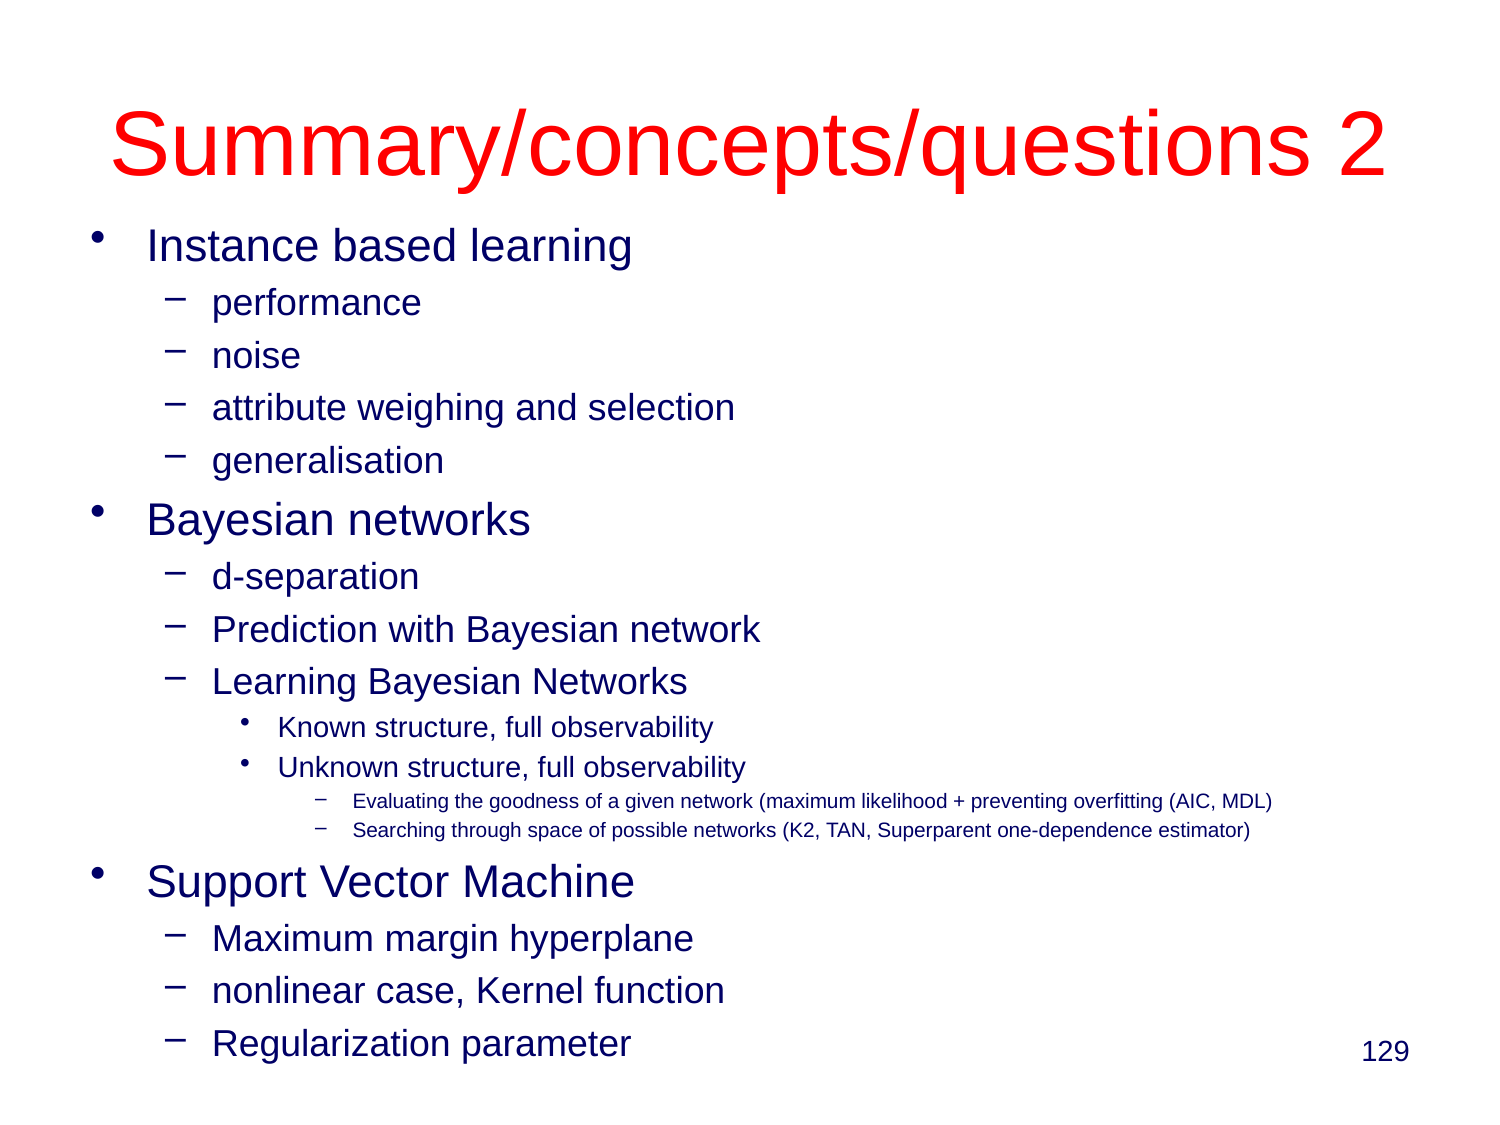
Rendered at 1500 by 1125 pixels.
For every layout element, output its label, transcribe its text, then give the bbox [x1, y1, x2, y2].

title Summary/concepts/questions 2 [75, 45, 1425, 208]
list Instance based learning performance noise attribute weighing and selection generalisation Bayesian networks d-separation Prediction with Bayesian network Learning Bayesian Networks Known structure, full observability Unknown structure, full observability Evaluating the goodness of a given network (maximum likelihood + preventing overfitting (AIC, MDL) Searching through space of possible networks (K2, TAN, Superparent one-dependence estimator) Support Vector Machine Maximum margin hyperplane nonlinear case, Kernel function Regularization parameter [75, 208, 1425, 1125]
slide_number 129 [1074, 1024, 1425, 1103]
